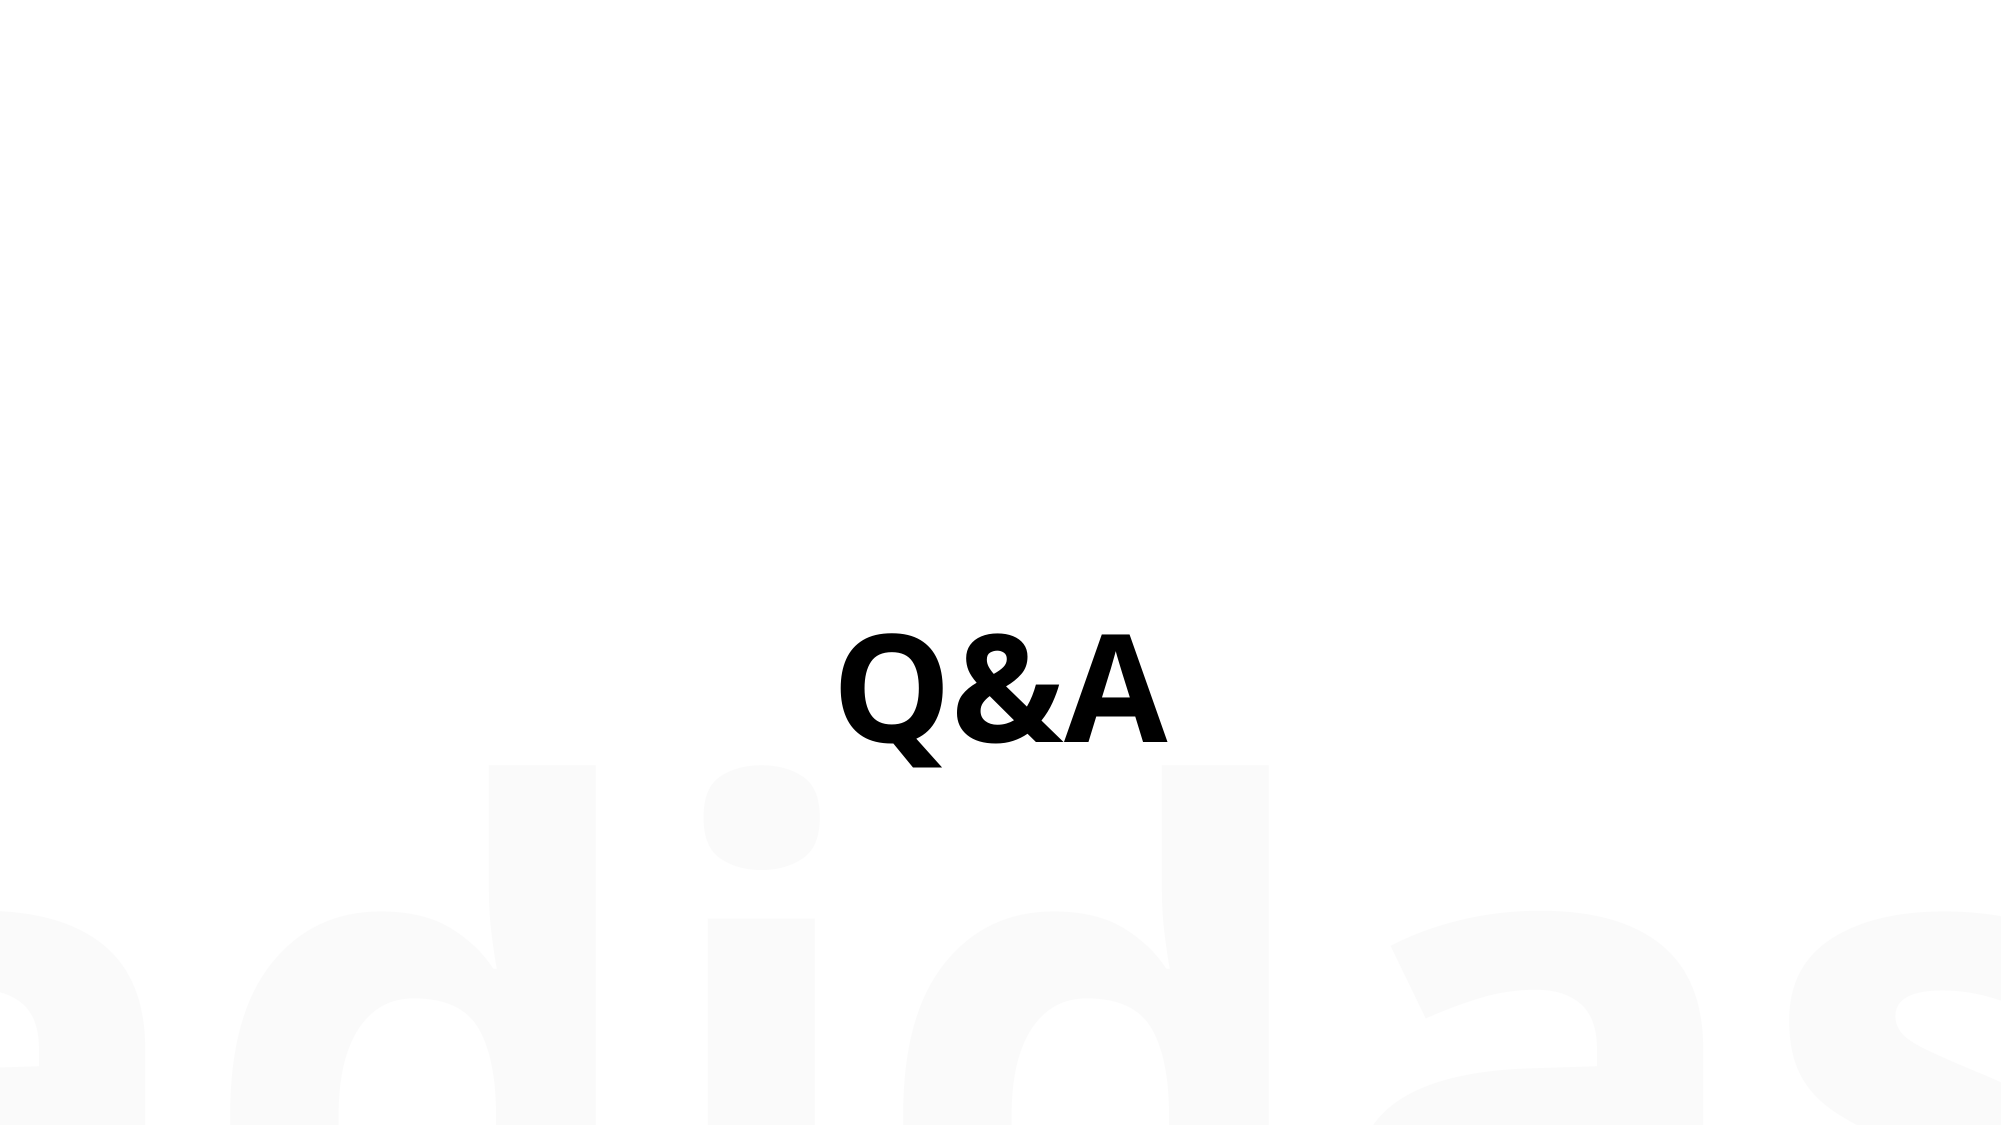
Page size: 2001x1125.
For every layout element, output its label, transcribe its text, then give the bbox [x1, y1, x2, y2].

text_box Q&A [0, 277, 2000, 783]
